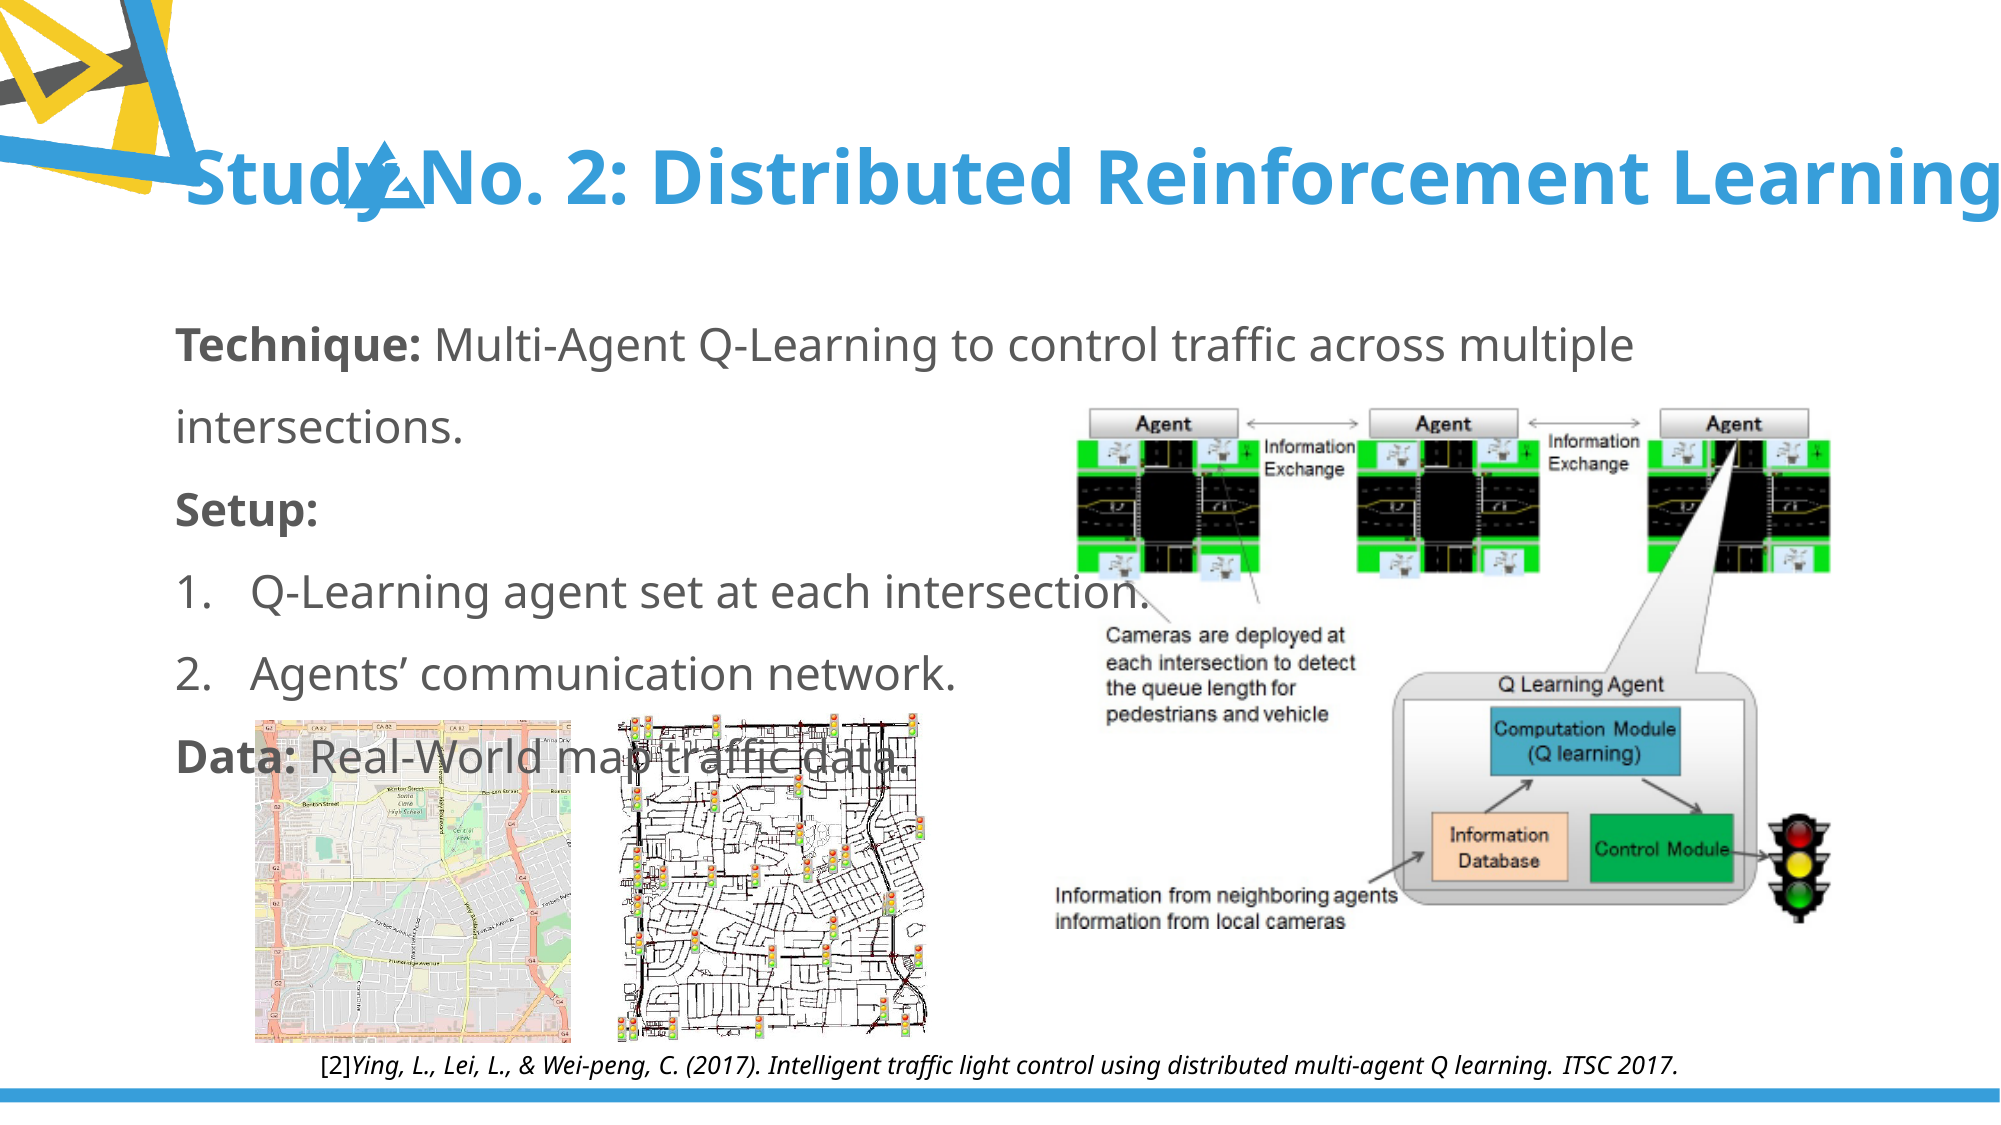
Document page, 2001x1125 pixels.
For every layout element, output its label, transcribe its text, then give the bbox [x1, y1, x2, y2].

text_box Study No. 2: Distributed Reinforcement Learning [169, 121, 2000, 227]
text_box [343, 140, 426, 209]
picture [242, 710, 935, 1043]
picture [0, 0, 399, 226]
text_box [2]Ying, L., Lei, L., & Wei-peng, C. (2017). Intelligent traffic light control using distributed multi-agent Q learning. ITSC 2017. [168, 1038, 1832, 1088]
picture [1020, 396, 1840, 929]
text_box [0, 1087, 2000, 1103]
text_box Technique: Multi-Agent Q-Learning to control traffic across multiple intersections. Setup: Q-Learning agent set at each intersection. Agents’ communication network. Data: Real-World map traffic data. [160, 280, 1665, 790]
